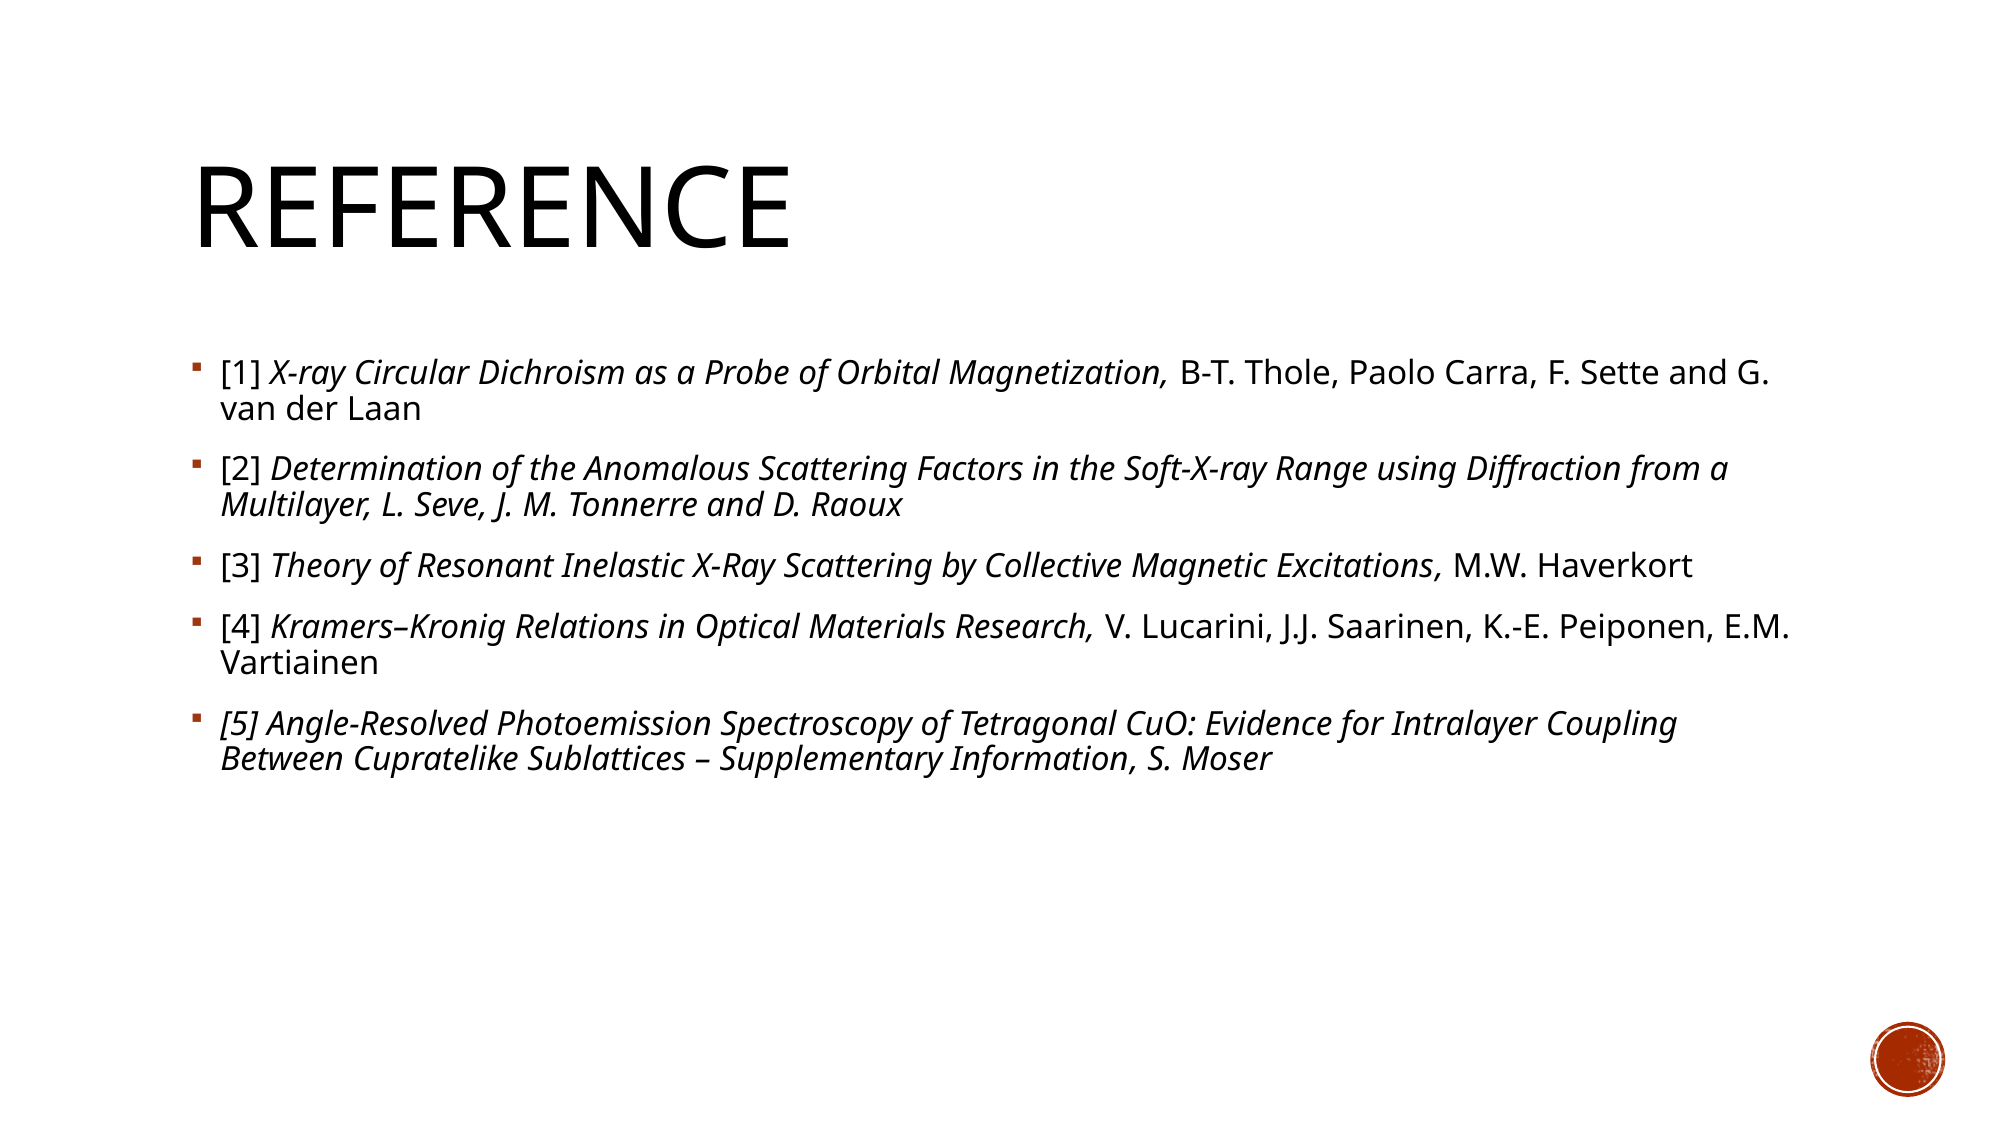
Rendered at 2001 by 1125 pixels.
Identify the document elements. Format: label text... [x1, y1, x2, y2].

list [1] X-ray Circular Dichroism as a Probe of Orbital Magnetization, B-T. Thole, Paolo Carra, F. Sette and G. van der Laan [2] Determination of the Anomalous Scattering Factors in the Soft-X-ray Range using Diffraction from a Multilayer, L. Seve, J. M. Tonnerre and D. Raoux [3] Theory of Resonant Inelastic X-Ray Scattering by Collective Magnetic Excitations, M.W. Haverkort [4] Kramers–Kronig Relations in Optical Materials Research, V. Lucarini, J.J. Saarinen, K.-E. Peiponen, E.M. Vartiainen [5] Angle-Resolved Photoemission Spectroscopy of Tetragonal CuO: Evidence for Intralayer Coupling Between Cupratelike Sublattices – Supplementary Information, S. Moser [175, 348, 1826, 1013]
title Reference [175, 79, 1826, 344]
